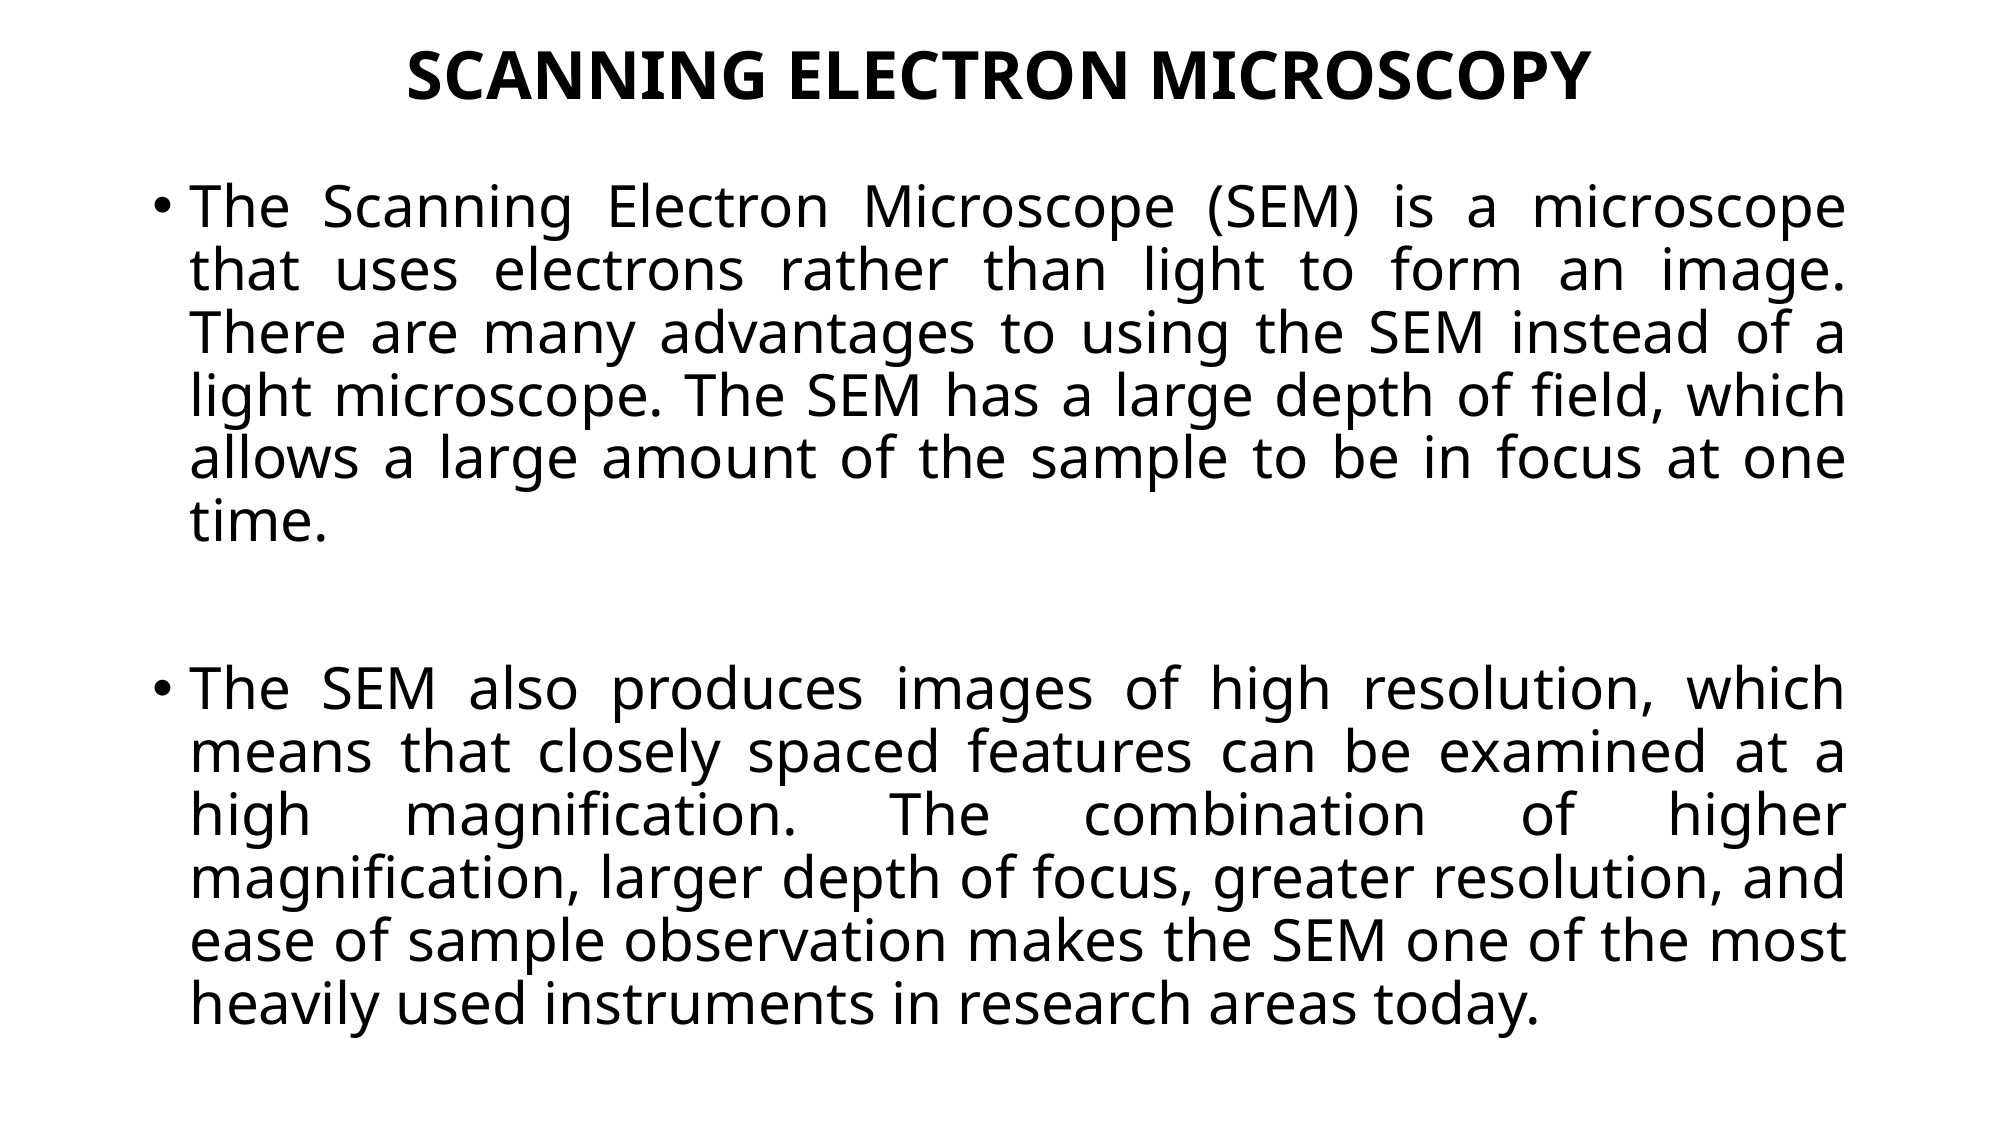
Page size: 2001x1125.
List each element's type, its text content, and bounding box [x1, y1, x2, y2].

title SCANNING ELECTRON MICROSCOPY [137, 15, 1863, 142]
list The Scanning Electron Microscope (SEM) is a microscope that uses electrons rather than light to form an image. There are many advantages to using the SEM instead of a light microscope. The SEM has a large depth of field, which allows a large amount of the sample to be in focus at one time. The SEM also produces images of high resolution, which means that closely spaced features can be examined at a high magnification. The combination of higher magnification, larger depth of focus, greater resolution, and ease of sample observation makes the SEM one of the most heavily used instruments in research areas today. [137, 169, 1863, 1068]
